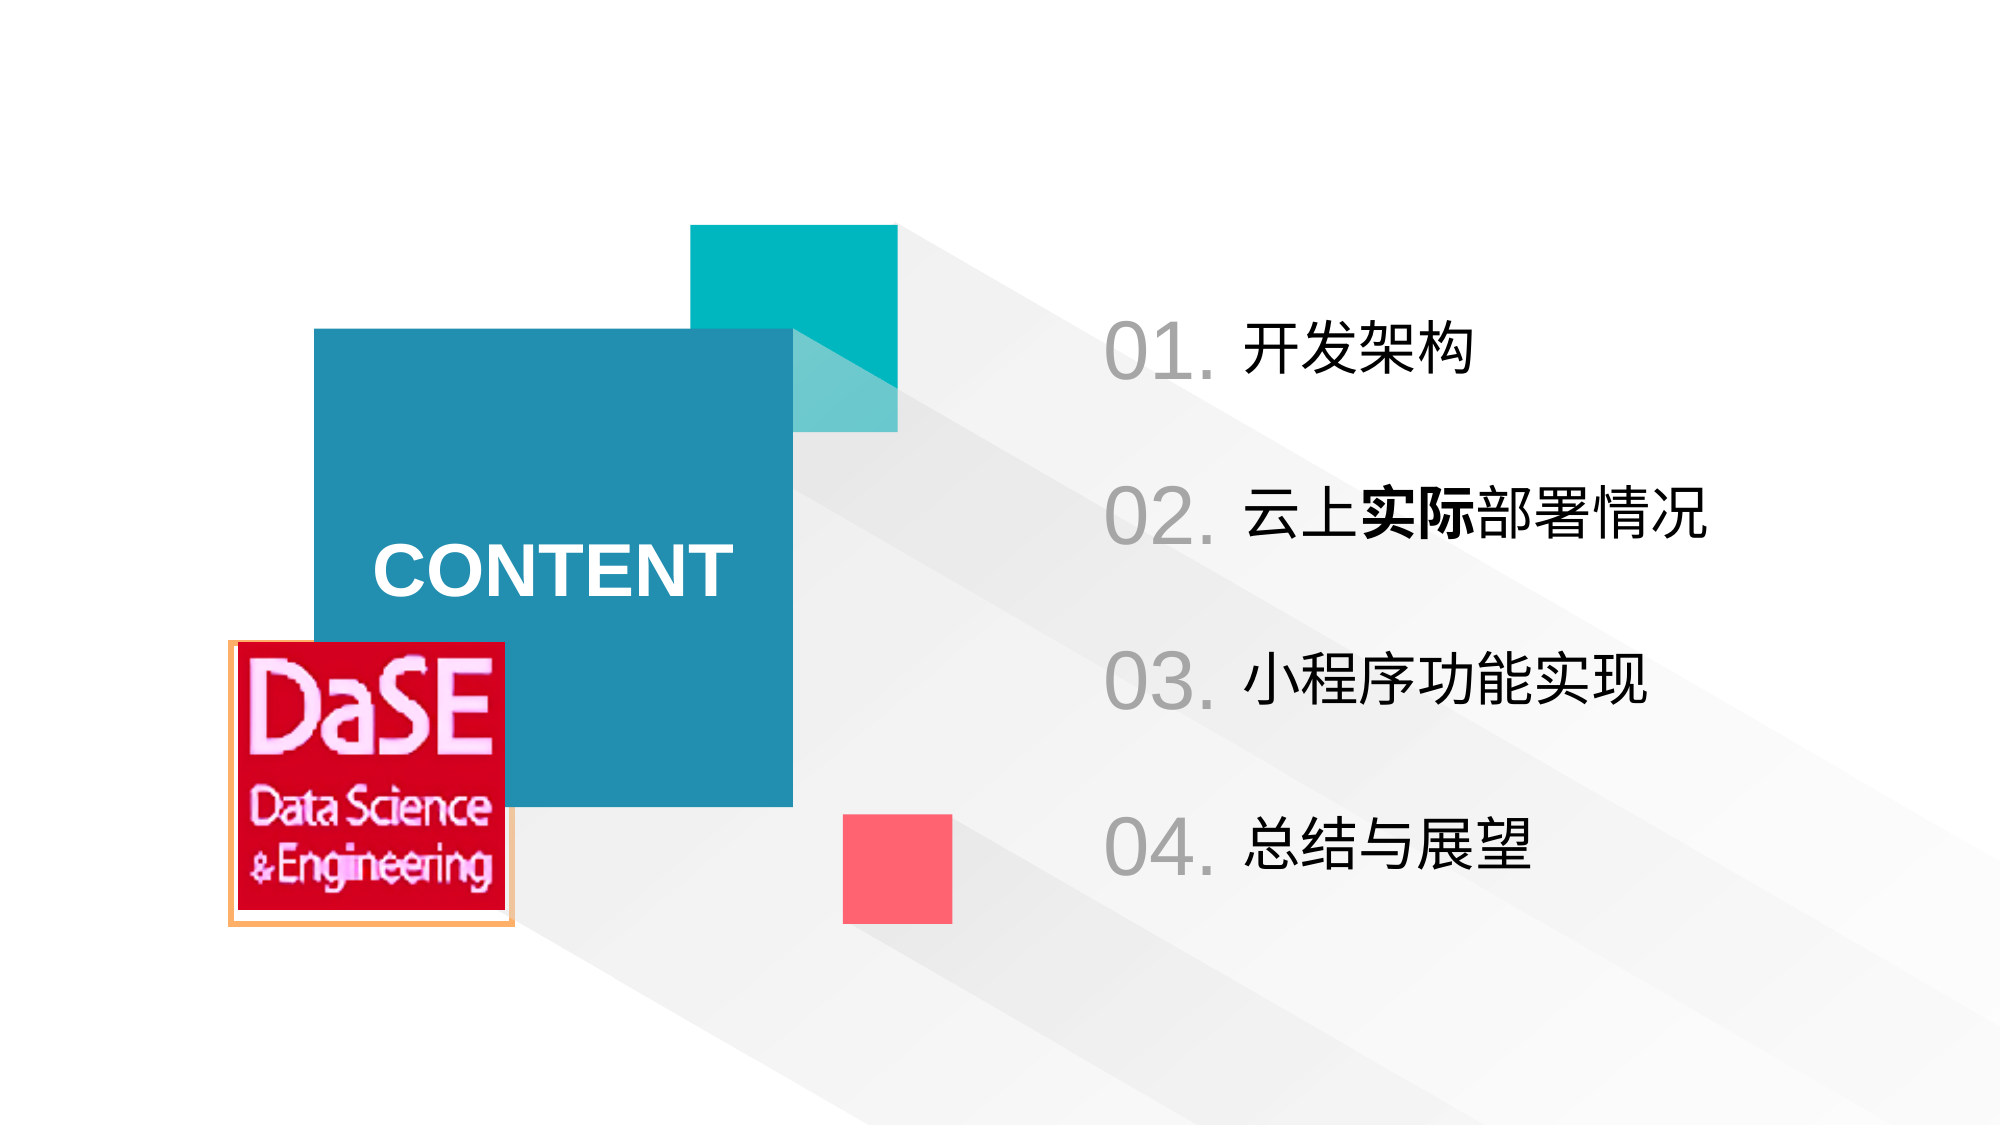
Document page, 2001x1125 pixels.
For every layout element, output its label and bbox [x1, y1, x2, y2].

text_box [1087, 618, 1666, 736]
text_box [1087, 453, 1725, 570]
text_box [644, 224, 2000, 328]
text_box [230, 642, 314, 925]
text_box [1087, 784, 1549, 901]
text_box [1087, 288, 1491, 405]
picture [238, 642, 505, 910]
text_box [314, 328, 2000, 1125]
text_box [799, 814, 1987, 1125]
